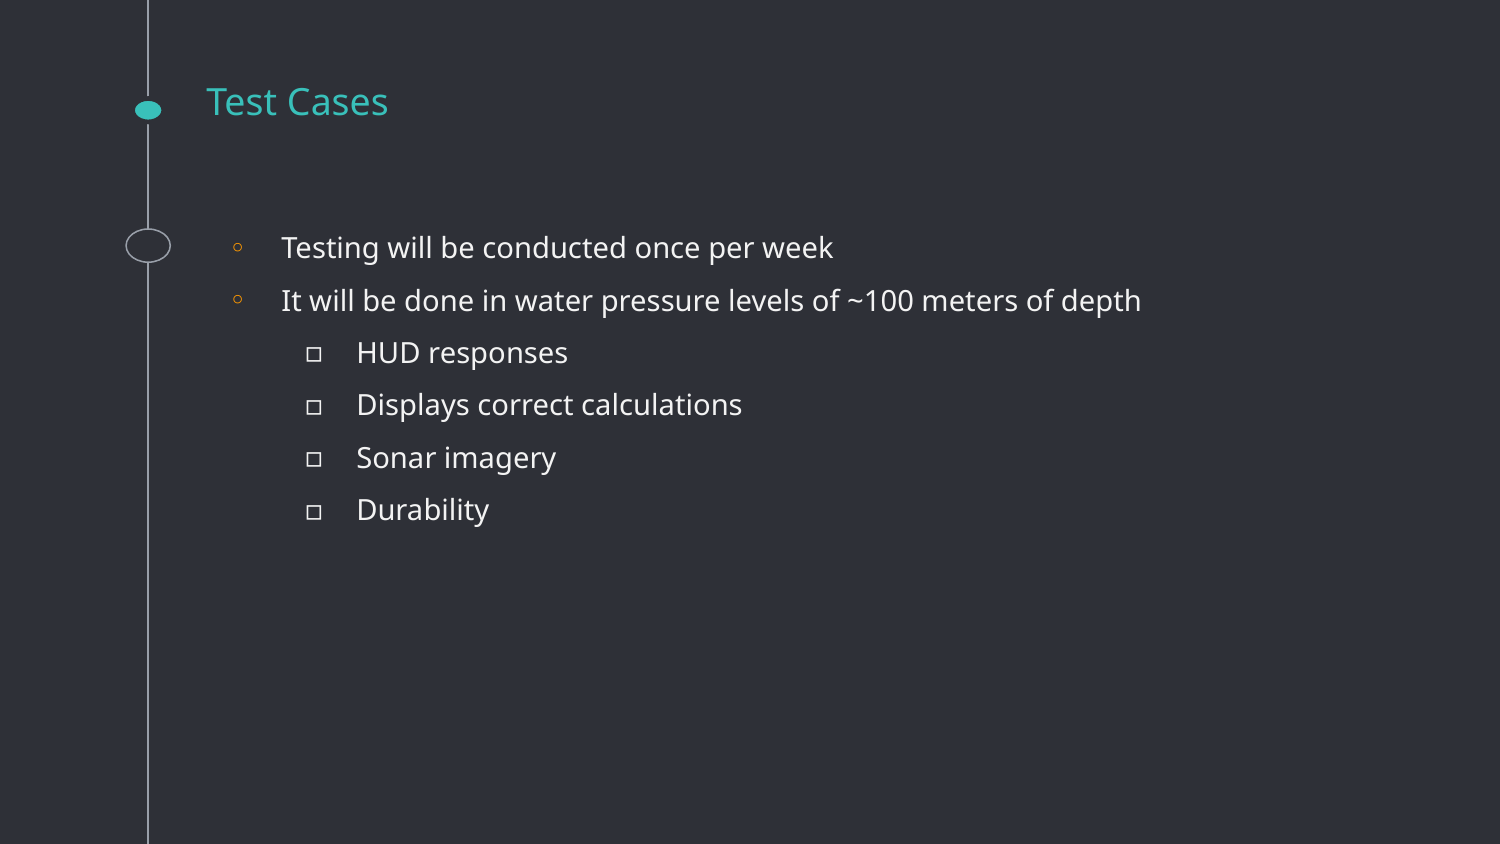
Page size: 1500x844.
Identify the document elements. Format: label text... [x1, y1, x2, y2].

title Test Cases [191, 81, 1317, 139]
list Testing will be conducted once per week It will be done in water pressure levels of ~100 meters of depth HUD responses Displays correct calculations Sonar imagery Durability [191, 196, 1317, 808]
